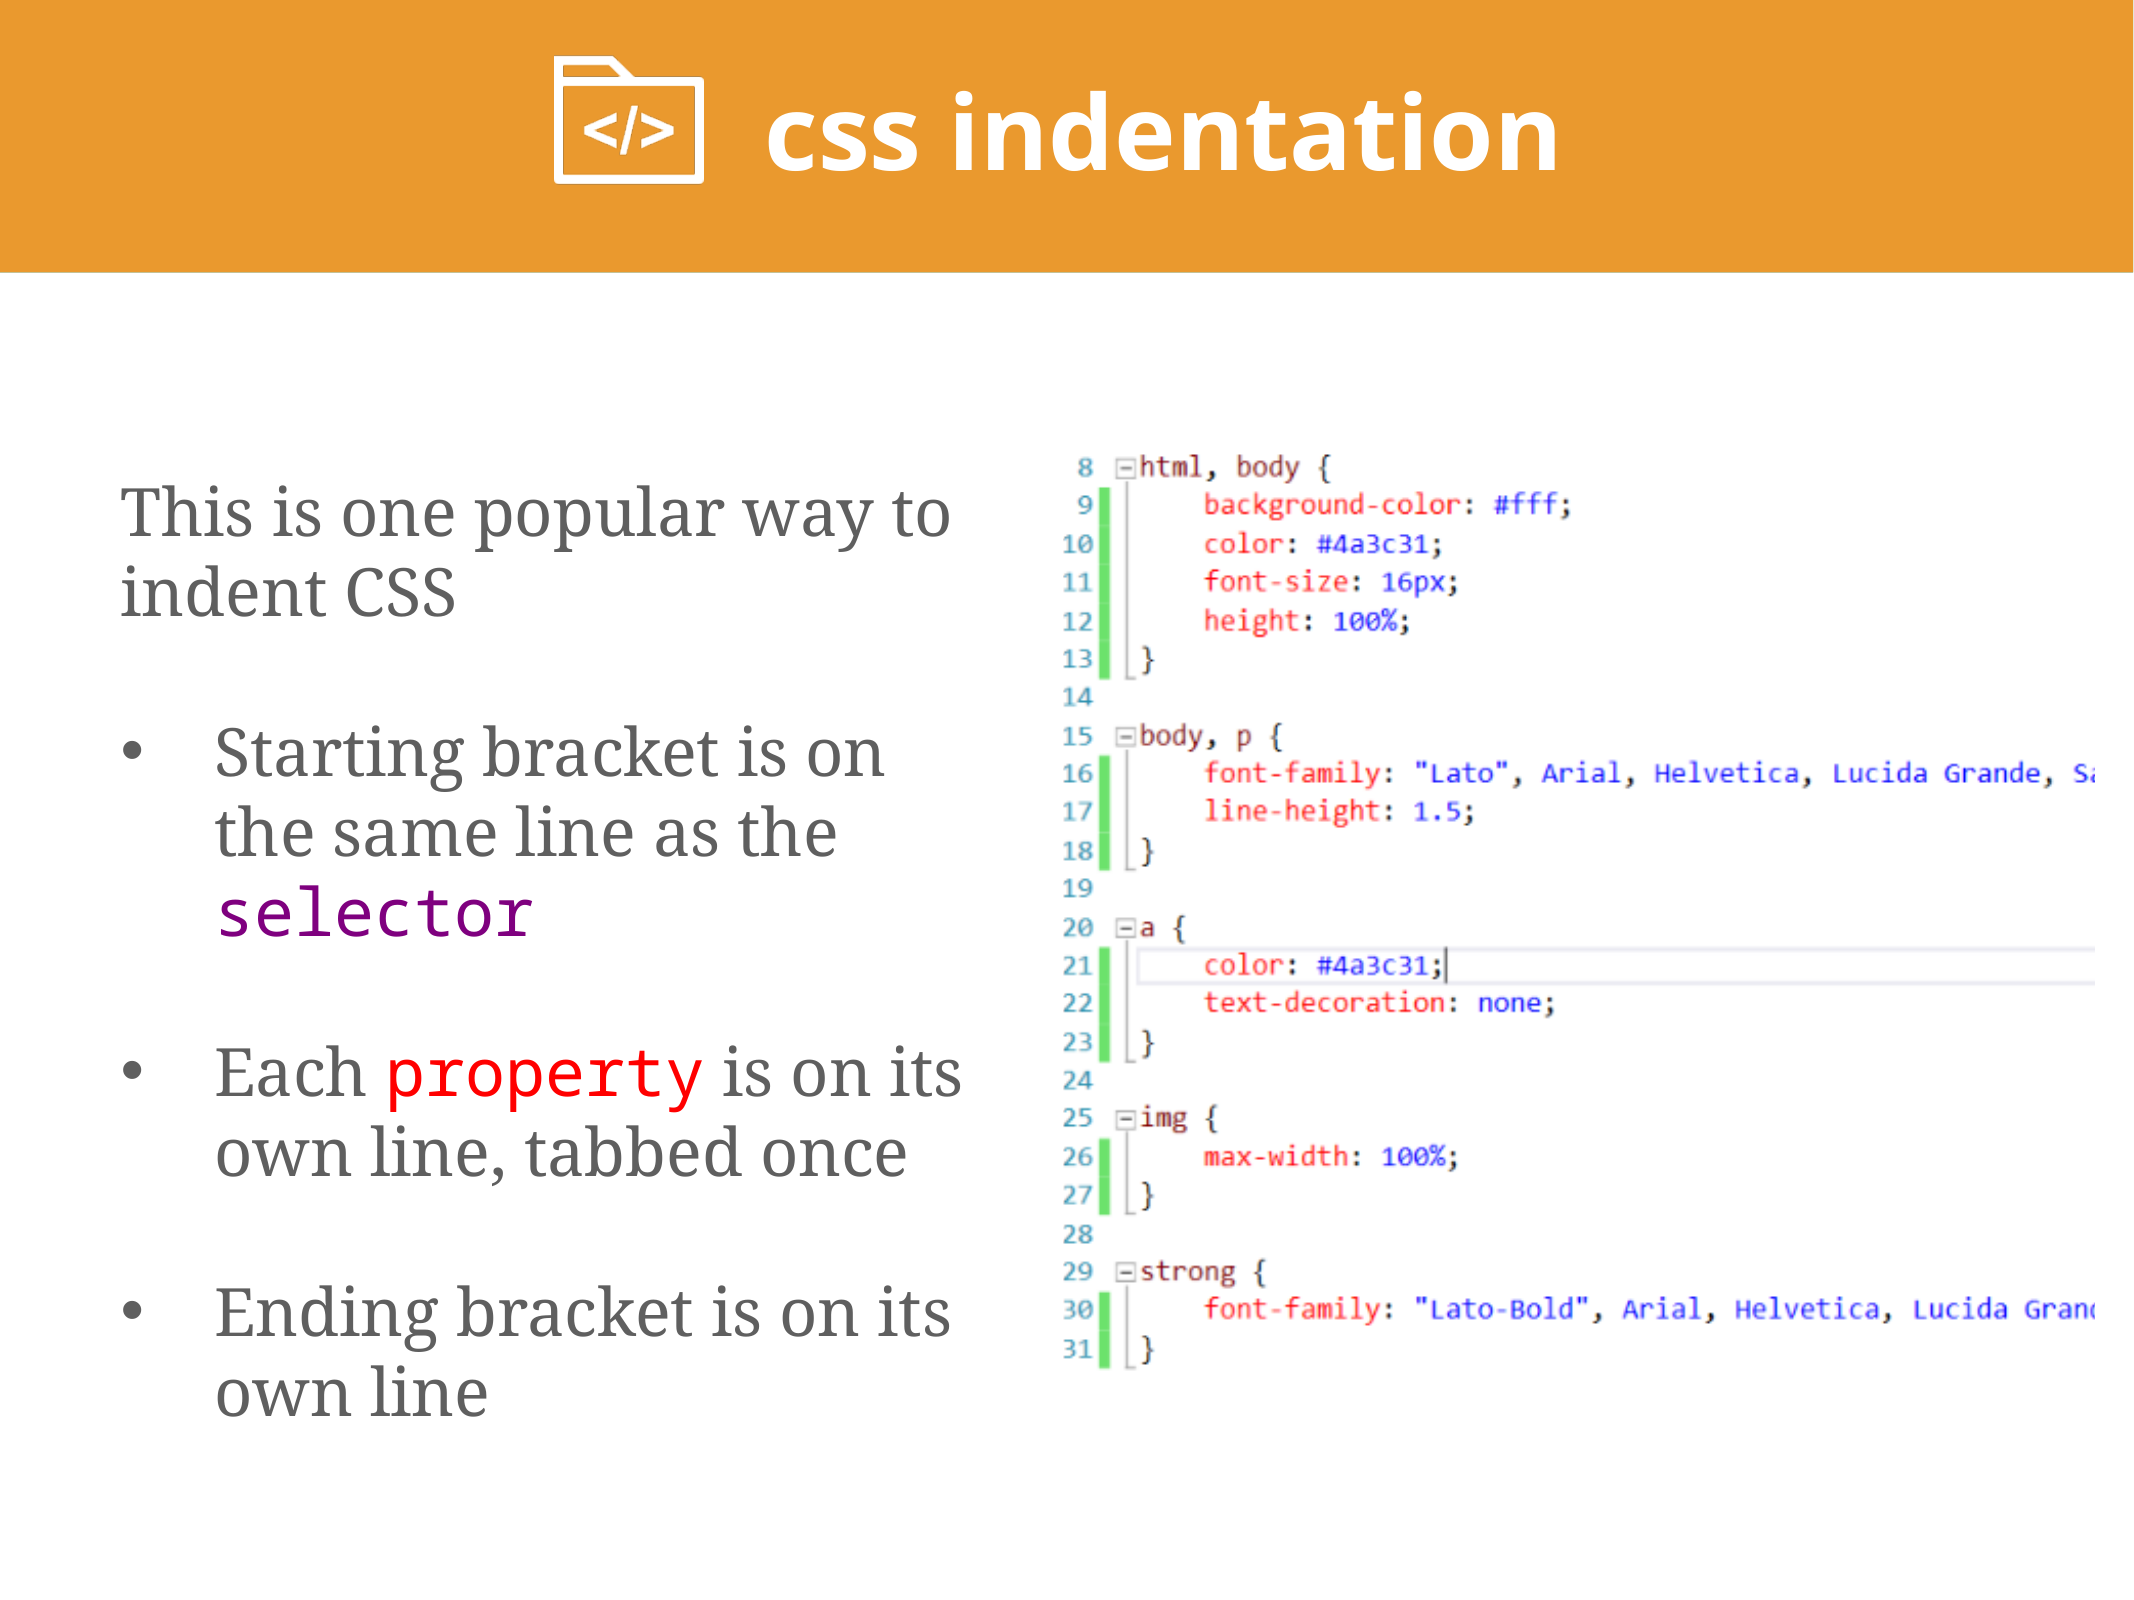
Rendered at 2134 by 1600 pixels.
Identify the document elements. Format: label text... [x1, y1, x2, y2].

title css indentation [762, 66, 1580, 334]
picture [553, 45, 704, 195]
picture [1063, 449, 2096, 1376]
text_box This is one popular way to indent CSS Starting bracket is on the same line as the selector Each property is on its own line, tabbed once Ending bracket is on its own line [105, 462, 980, 1527]
text_box [0, 0, 2134, 273]
